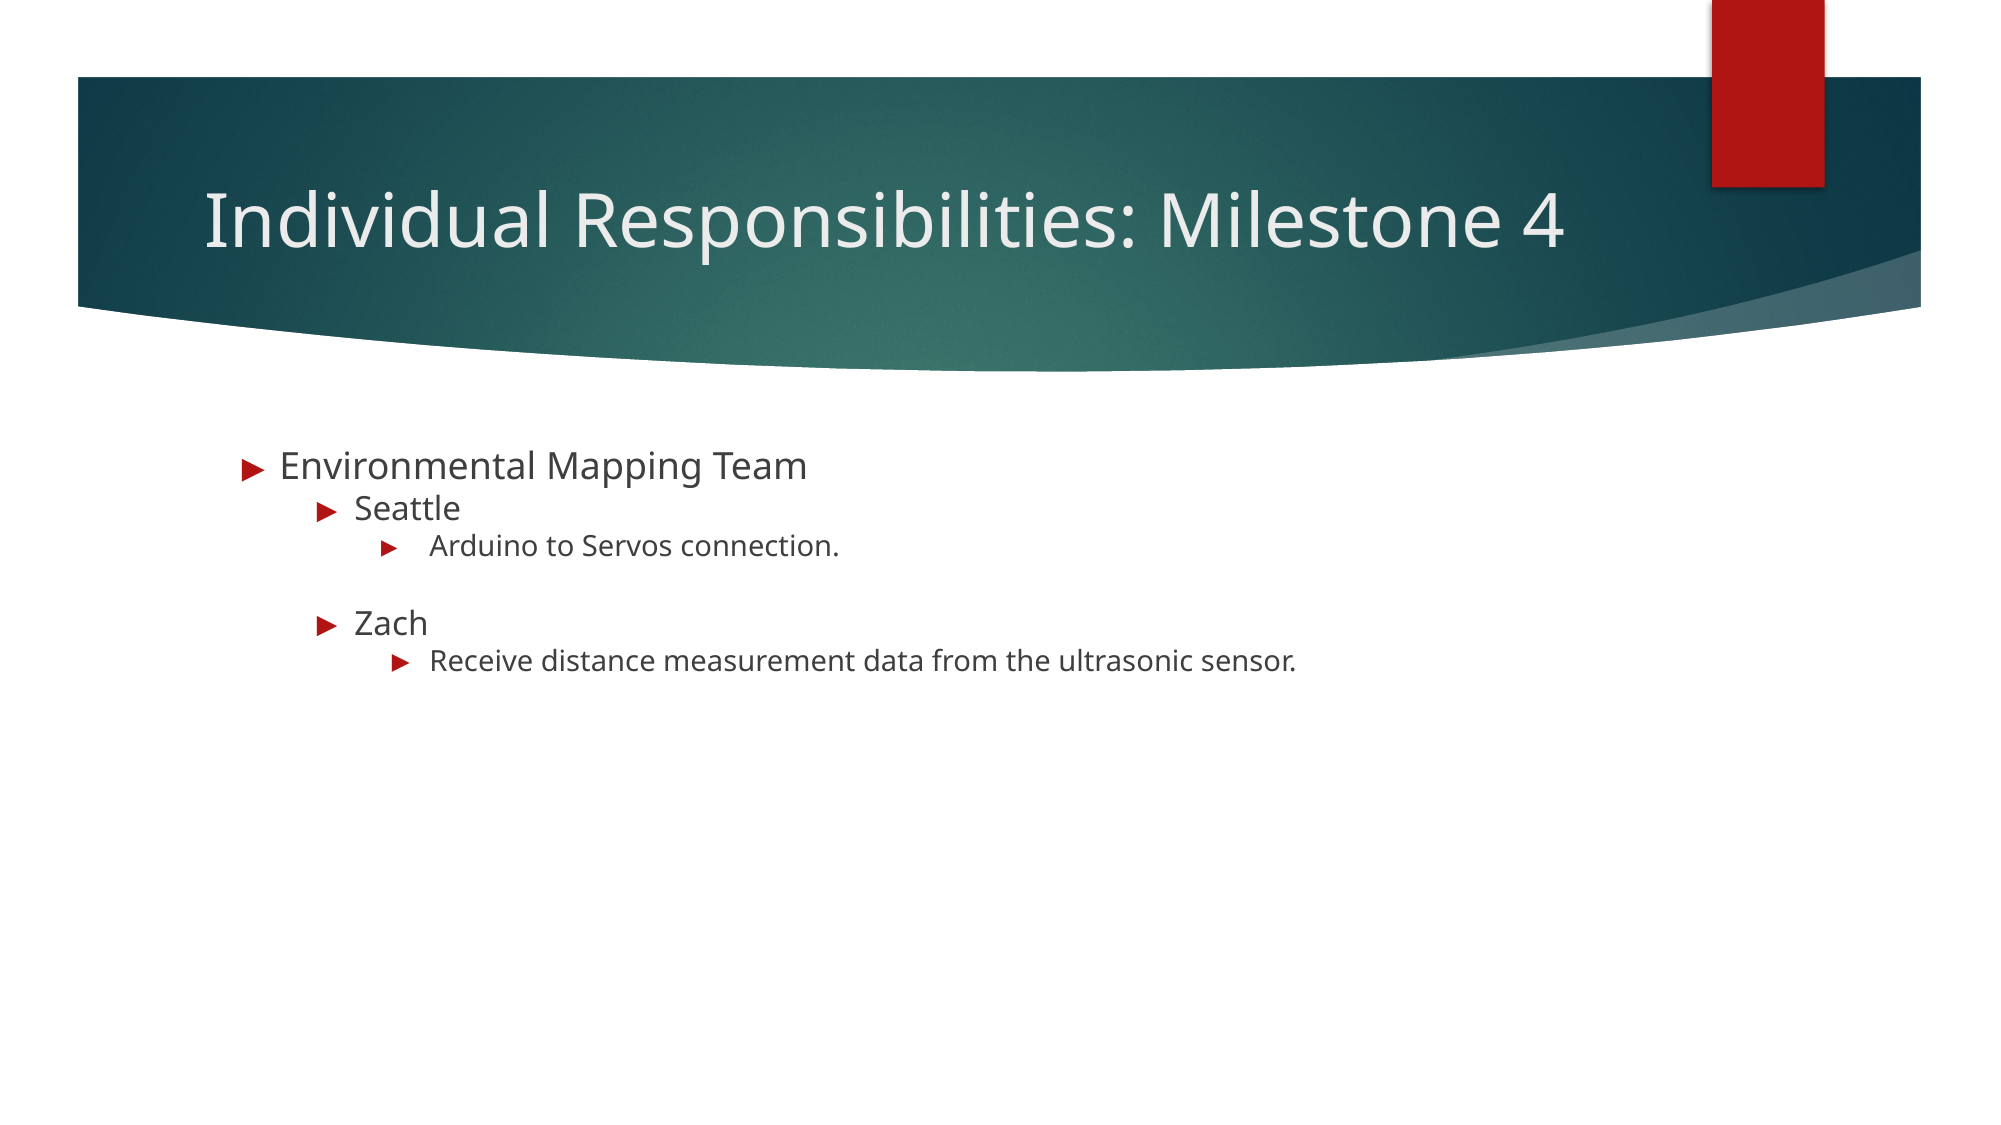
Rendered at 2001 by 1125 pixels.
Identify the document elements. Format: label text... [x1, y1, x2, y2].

list Environmental Mapping Team Seattle Arduino to Servos connection. Zach Receive distance measurement data from the ultrasonic sensor. [189, 427, 1638, 988]
picture [79, 78, 1920, 371]
title Individual Responsibilities: Milestone 4 [189, 159, 1638, 276]
